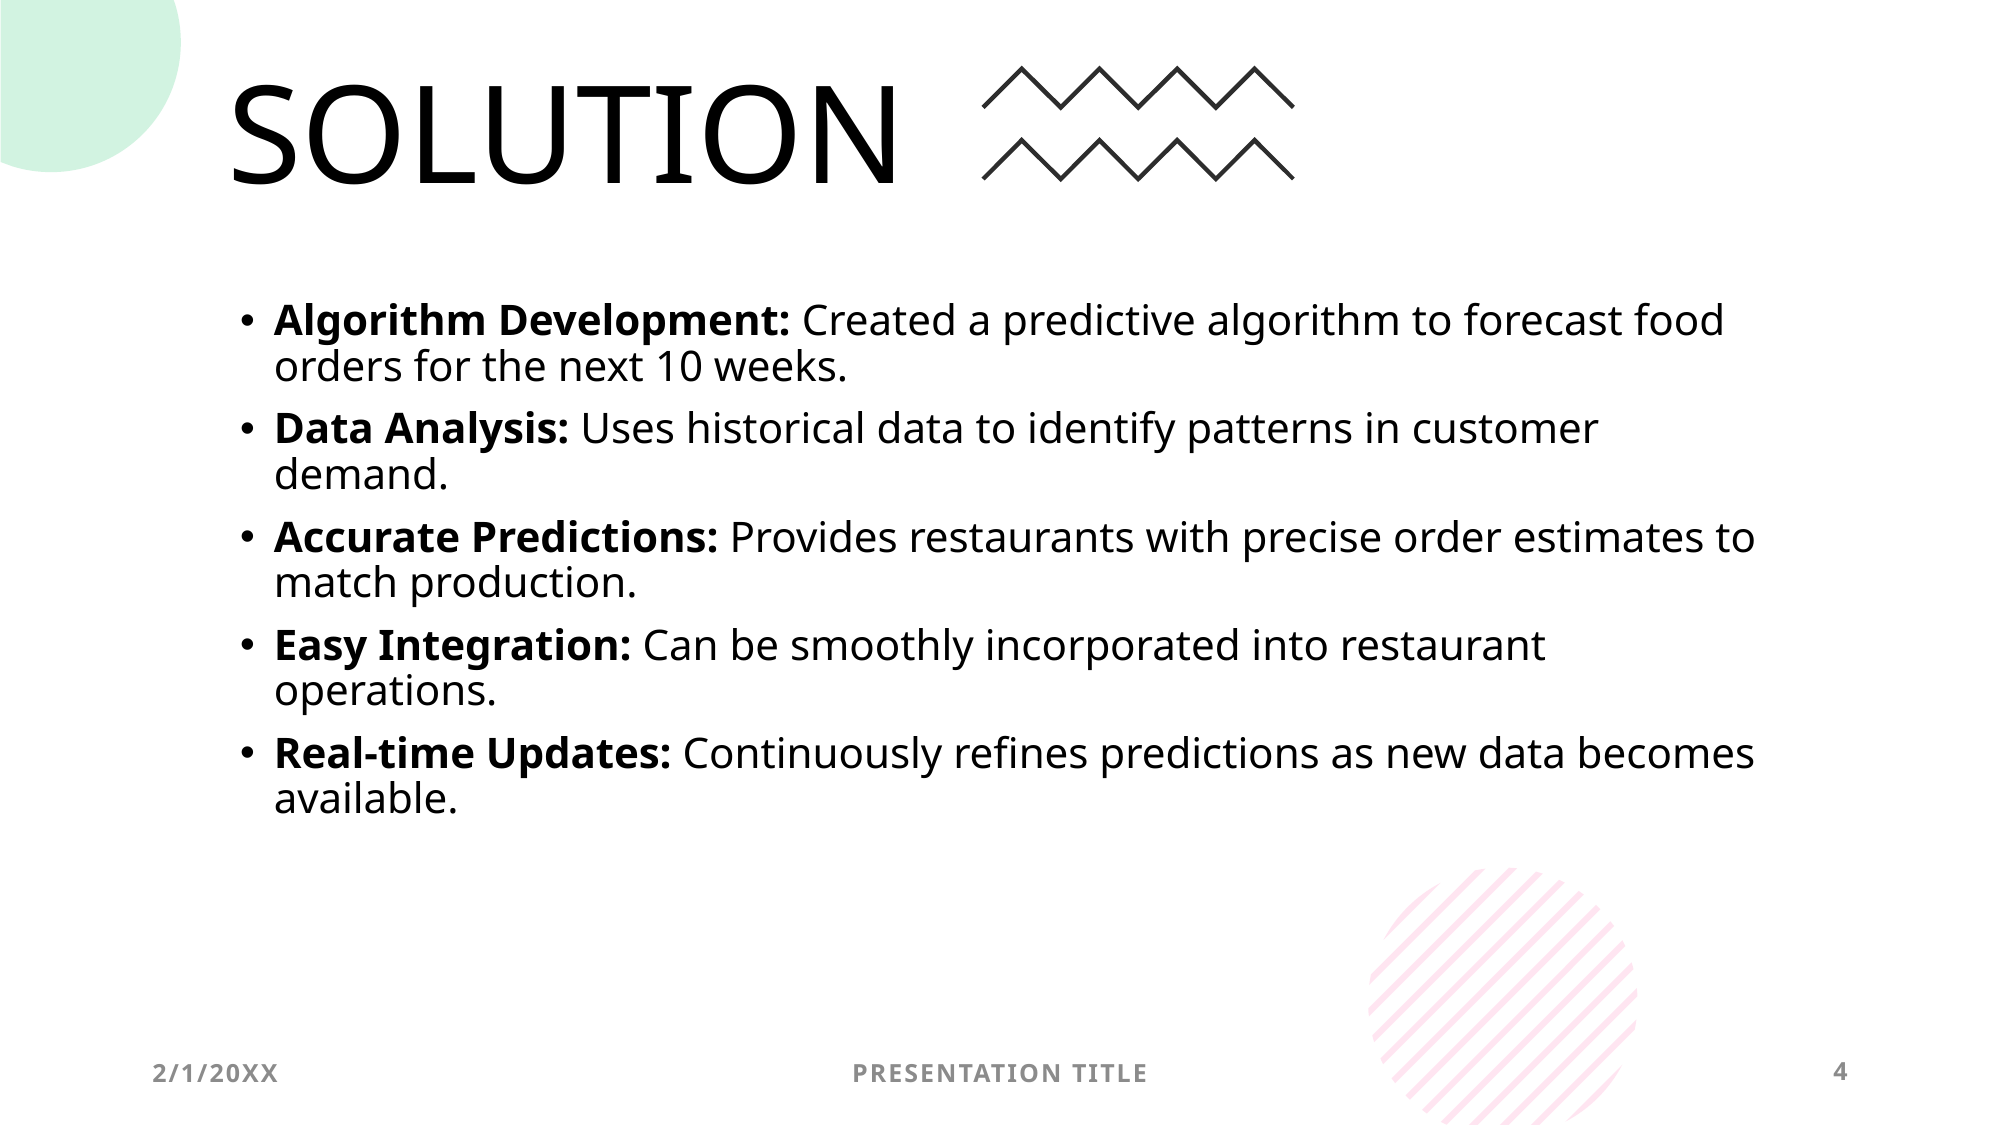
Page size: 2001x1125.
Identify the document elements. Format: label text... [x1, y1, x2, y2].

list Algorithm Development: Created a predictive algorithm to forecast food orders for the next 10 weeks. Data Analysis: Uses historical data to identify patterns in customer demand. Accurate Predictions: Provides restaurants with precise order estimates to match production. Easy Integration: Can be smoothly incorporated into restaurant operations. Real-time Updates: Continuously refines predictions as new data becomes available. [225, 292, 1775, 833]
slide_number 4 [1412, 1042, 1863, 1103]
title SOLUTION [212, 58, 1000, 294]
footer PRESENTATION TITLE [662, 1042, 1338, 1103]
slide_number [137, 1042, 588, 1103]
